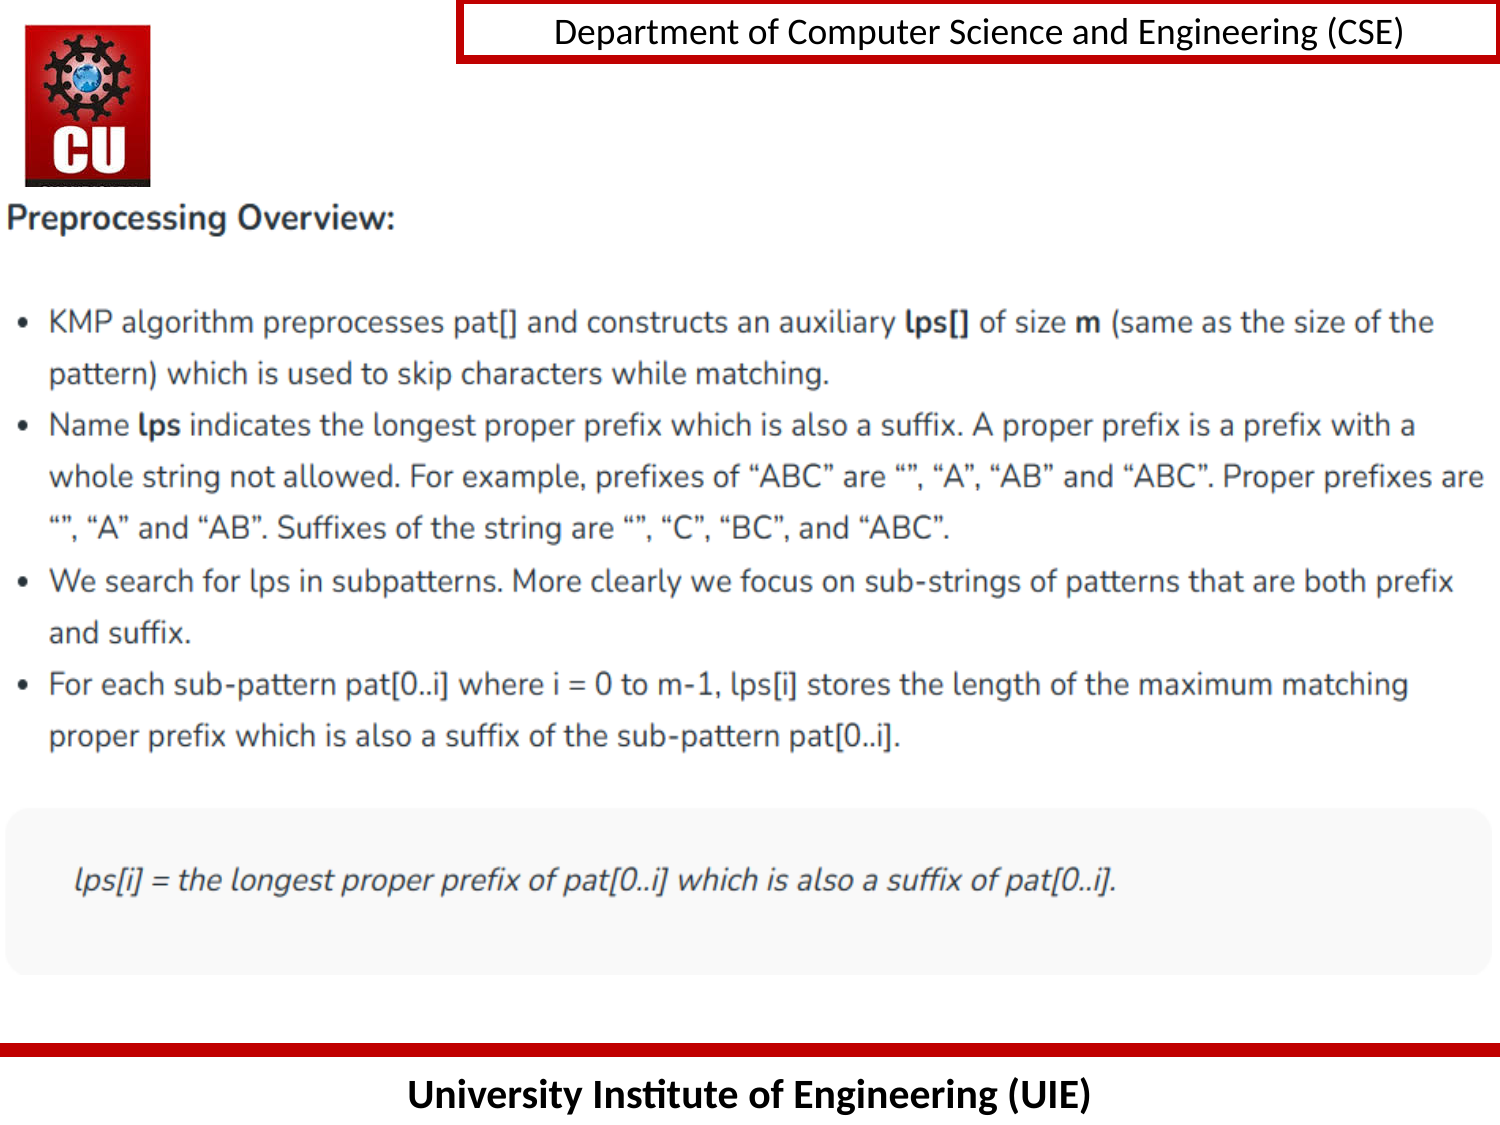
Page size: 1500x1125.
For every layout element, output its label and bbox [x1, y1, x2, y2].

picture [4, 24, 1493, 976]
